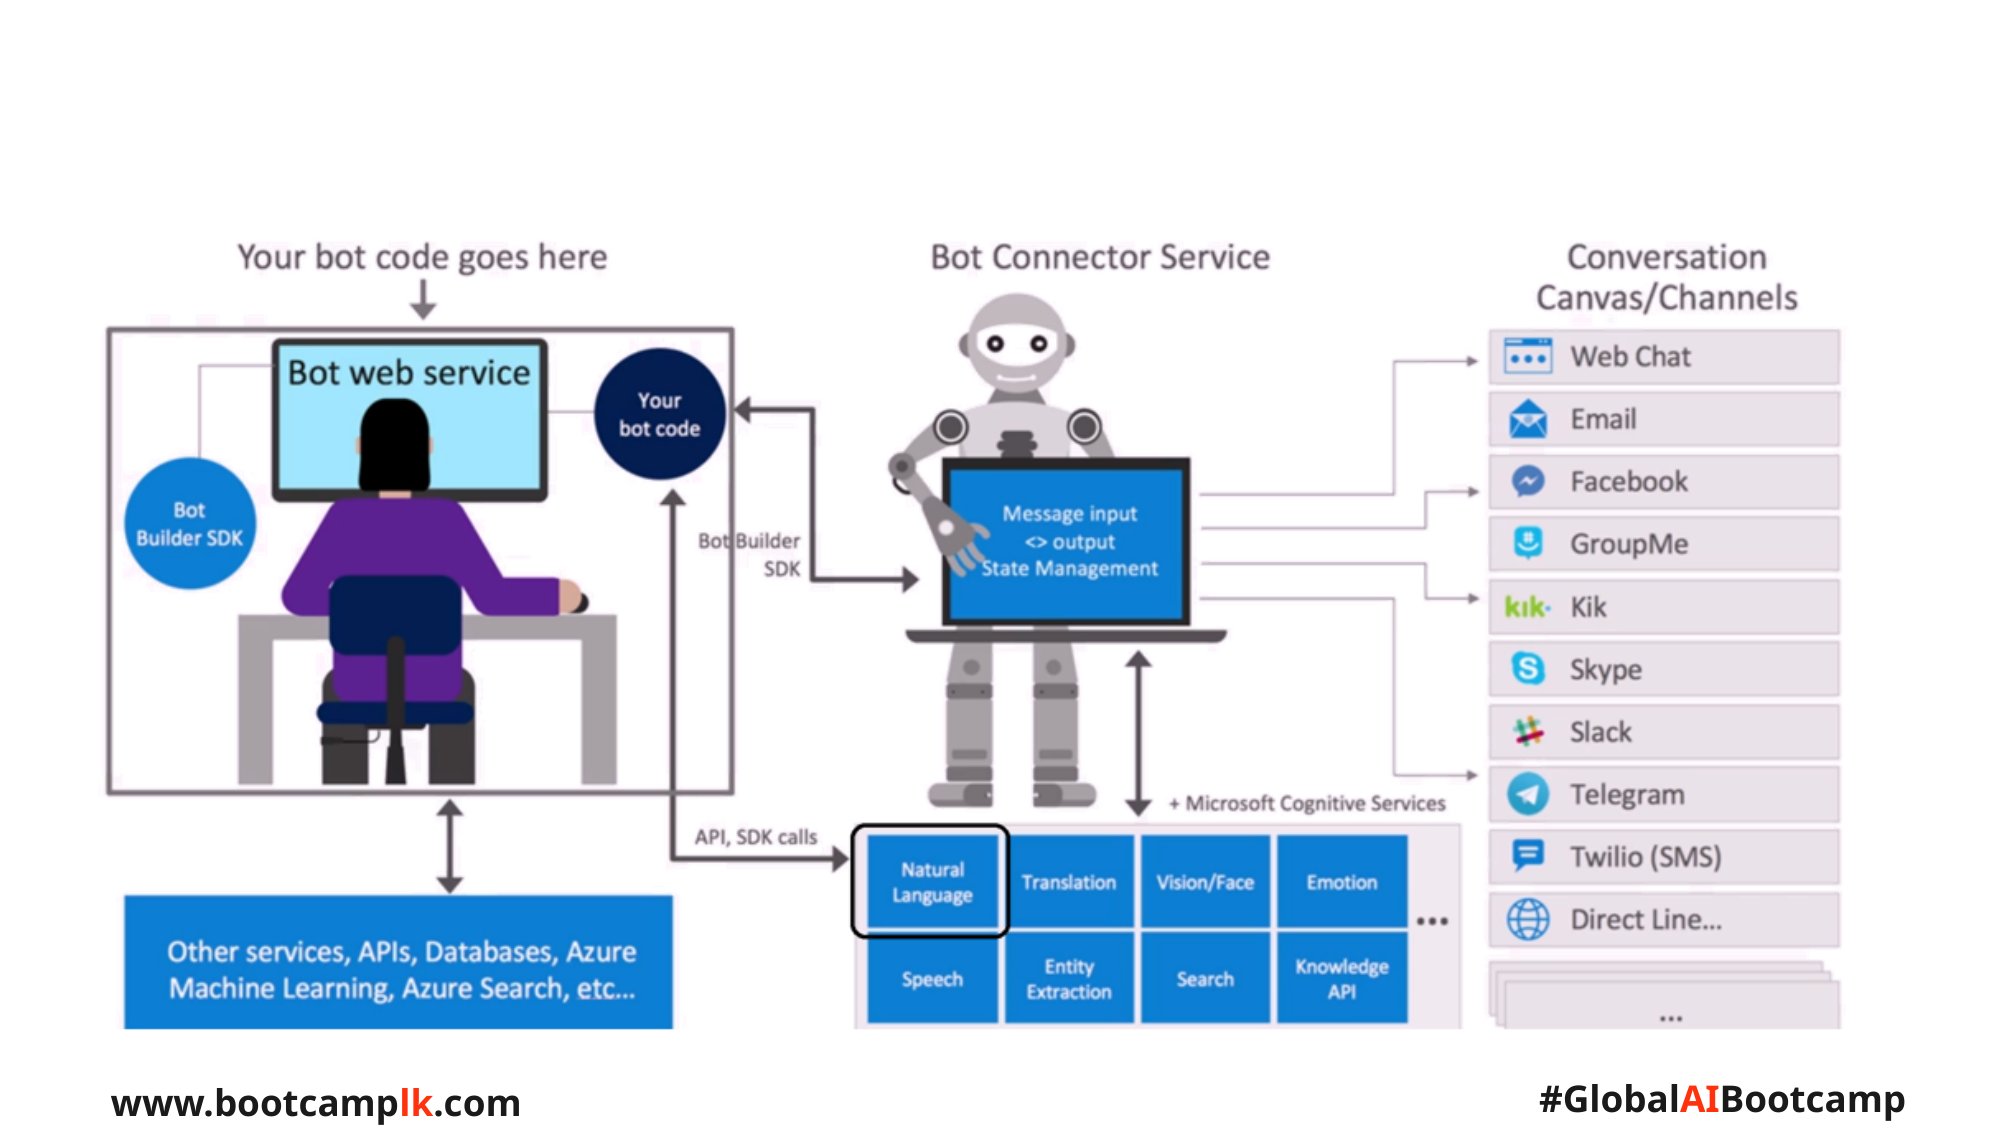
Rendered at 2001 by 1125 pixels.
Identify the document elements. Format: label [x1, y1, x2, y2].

picture [95, 229, 1852, 1041]
